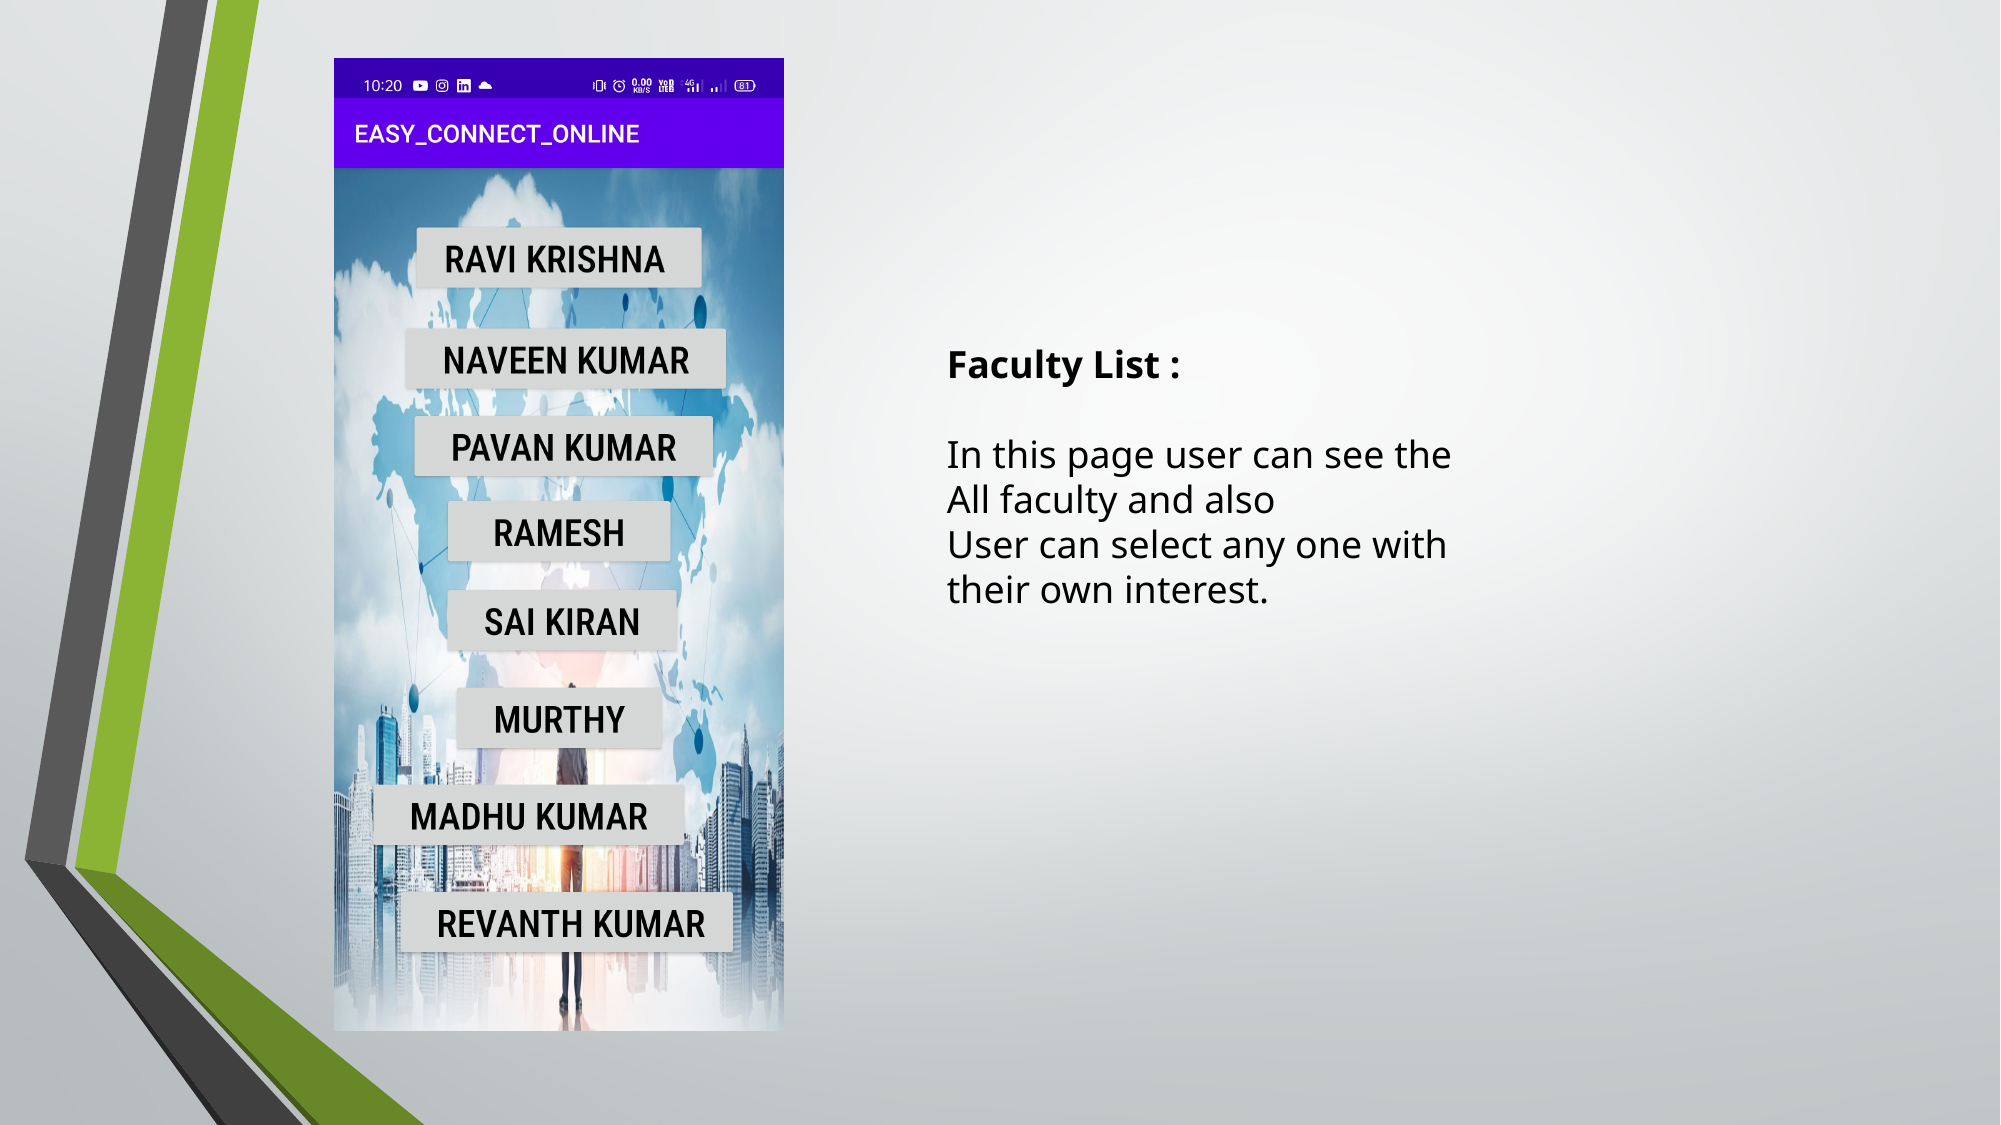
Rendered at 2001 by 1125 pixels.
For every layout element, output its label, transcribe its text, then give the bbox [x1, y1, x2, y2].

picture [333, 57, 784, 1032]
text_box Faculty List : In this page user can see the All faculty and also User can select any one with their own interest. [932, 333, 1477, 664]
